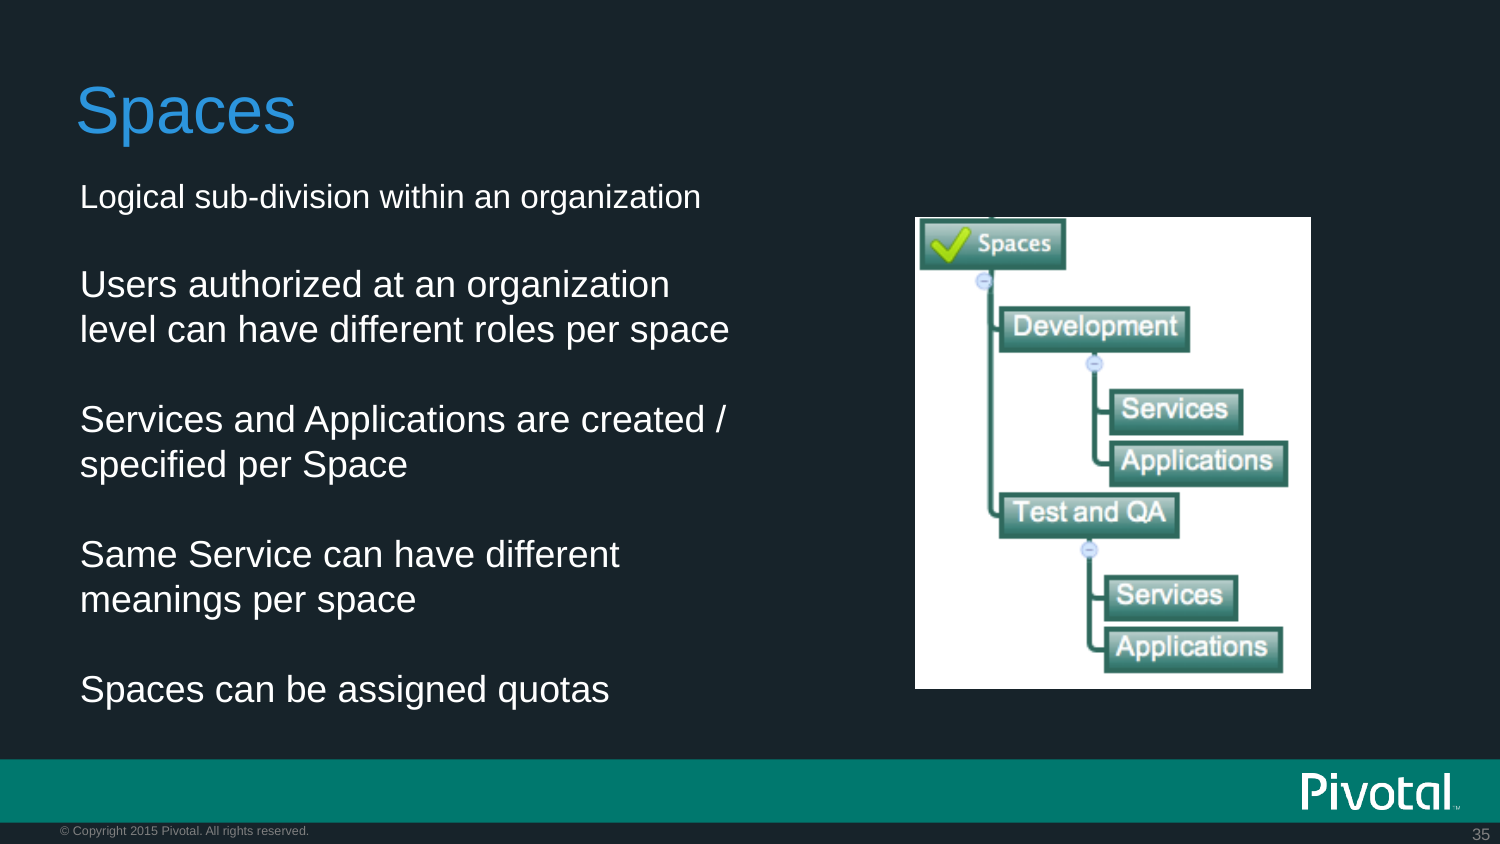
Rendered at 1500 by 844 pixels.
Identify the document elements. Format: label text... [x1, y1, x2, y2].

text_box Logical sub-division within an organization Users authorized at an organization level can have different roles per space Services and Applications are created / specified per Space Same Service can have different meanings per space Spaces can be assigned quotas [79, 175, 740, 751]
picture [1302, 773, 1460, 810]
title Spaces [60, 58, 1440, 147]
picture [915, 217, 1311, 689]
